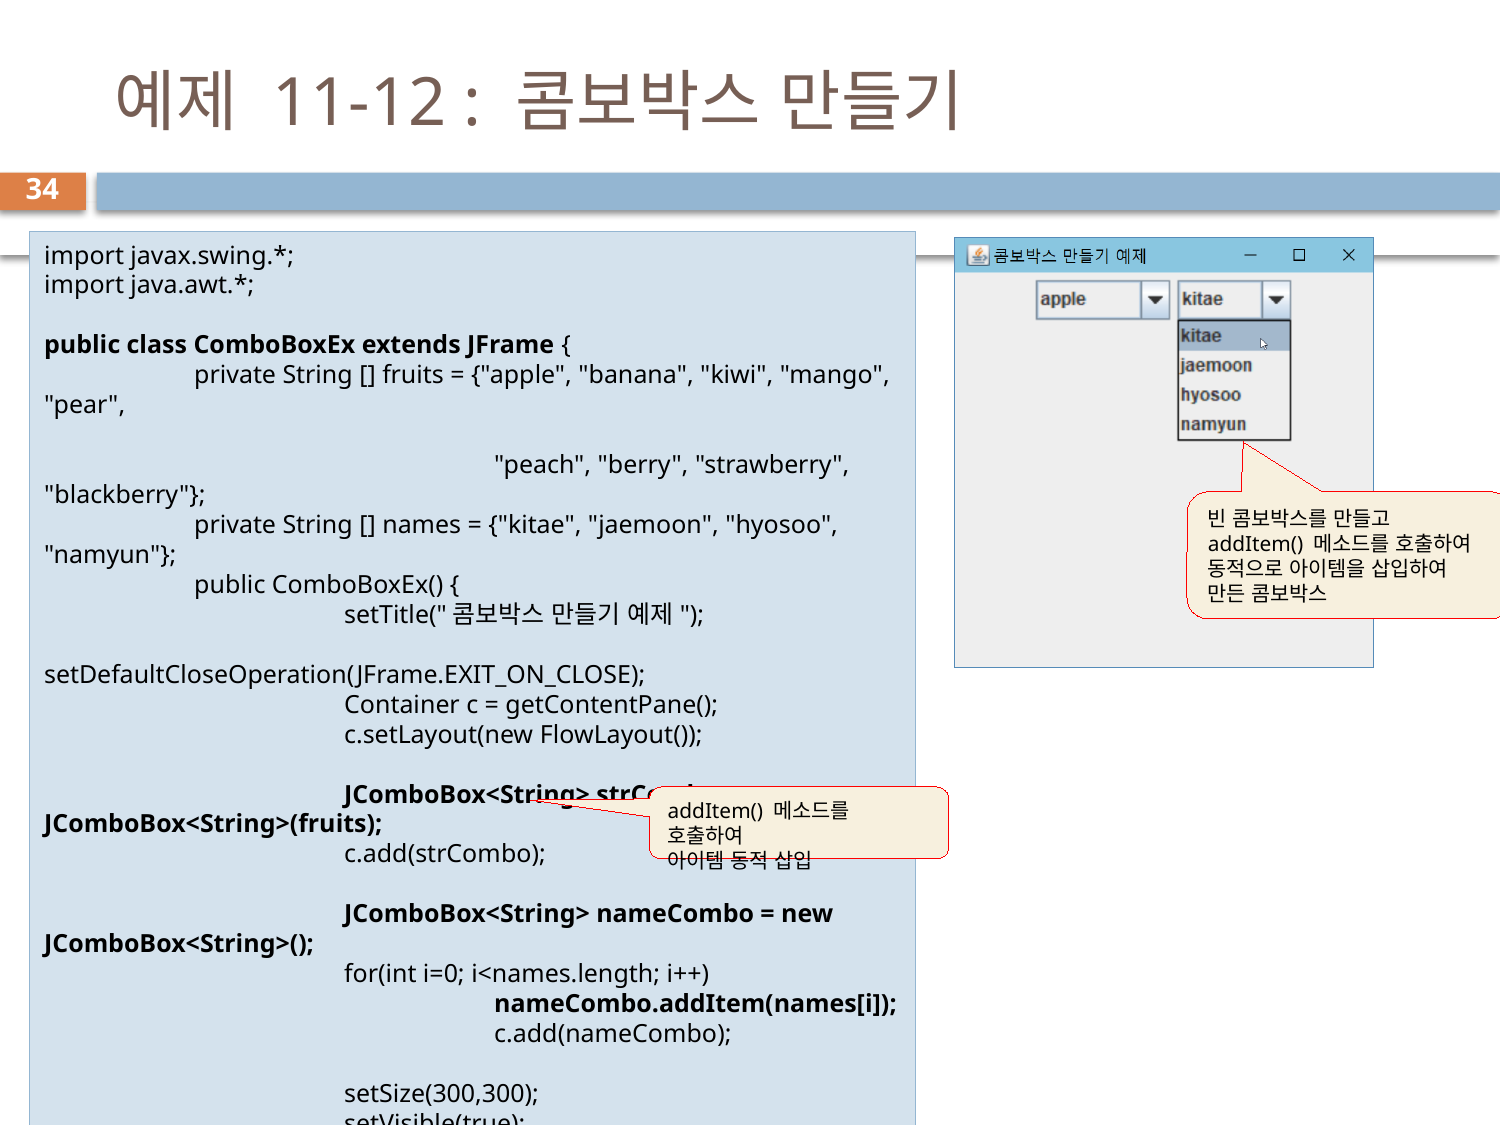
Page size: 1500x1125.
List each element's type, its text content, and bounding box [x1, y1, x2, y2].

picture [954, 237, 1374, 668]
text_box 빈 콤보박스를 만들고 addItem() 메소드를 호출하여 동적으로 아이템을 삽입하여 만든 콤보박스 [1378, 491, 1500, 619]
text_box import javax.swing.*; import java.awt.*; public class ComboBoxEx extends JFrame { private String [] fruits = {"apple", "banana", "kiwi", "mango", "pear", "peach", "berry", "strawberry", "blackberry"}; private String [] names = {"kitae", "jaemoon", "hyosoo", "namyun"}; public ComboBoxEx() { setTitle("콤보박스 만들기 예제"); setDefaultCloseOperation(JFrame.EXIT_ON_CLOSE); Container c = getContentPane(); c.setLayout(new FlowLayout()); JComboBox<String> strCombo = new JComboBox<String>(fruits); c.add(strCombo); JComboBox<String> nameCombo = new JComboBox<String>(); for(int i=0; i<names.length; i++) nameCombo.addItem(names[i]); c.add(nameCombo); setSize(300,300); setVisible(true); } public static void main(String [] args) { new ComboBoxEx(); } } [29, 231, 916, 1125]
slide_number 34 [0, 170, 87, 211]
text_box addItem() 메소드를 호출하여 아이템 동적 삽입 [530, 786, 949, 859]
title 예제 11-12 : 콤보박스 만들기 [99, 37, 1438, 161]
